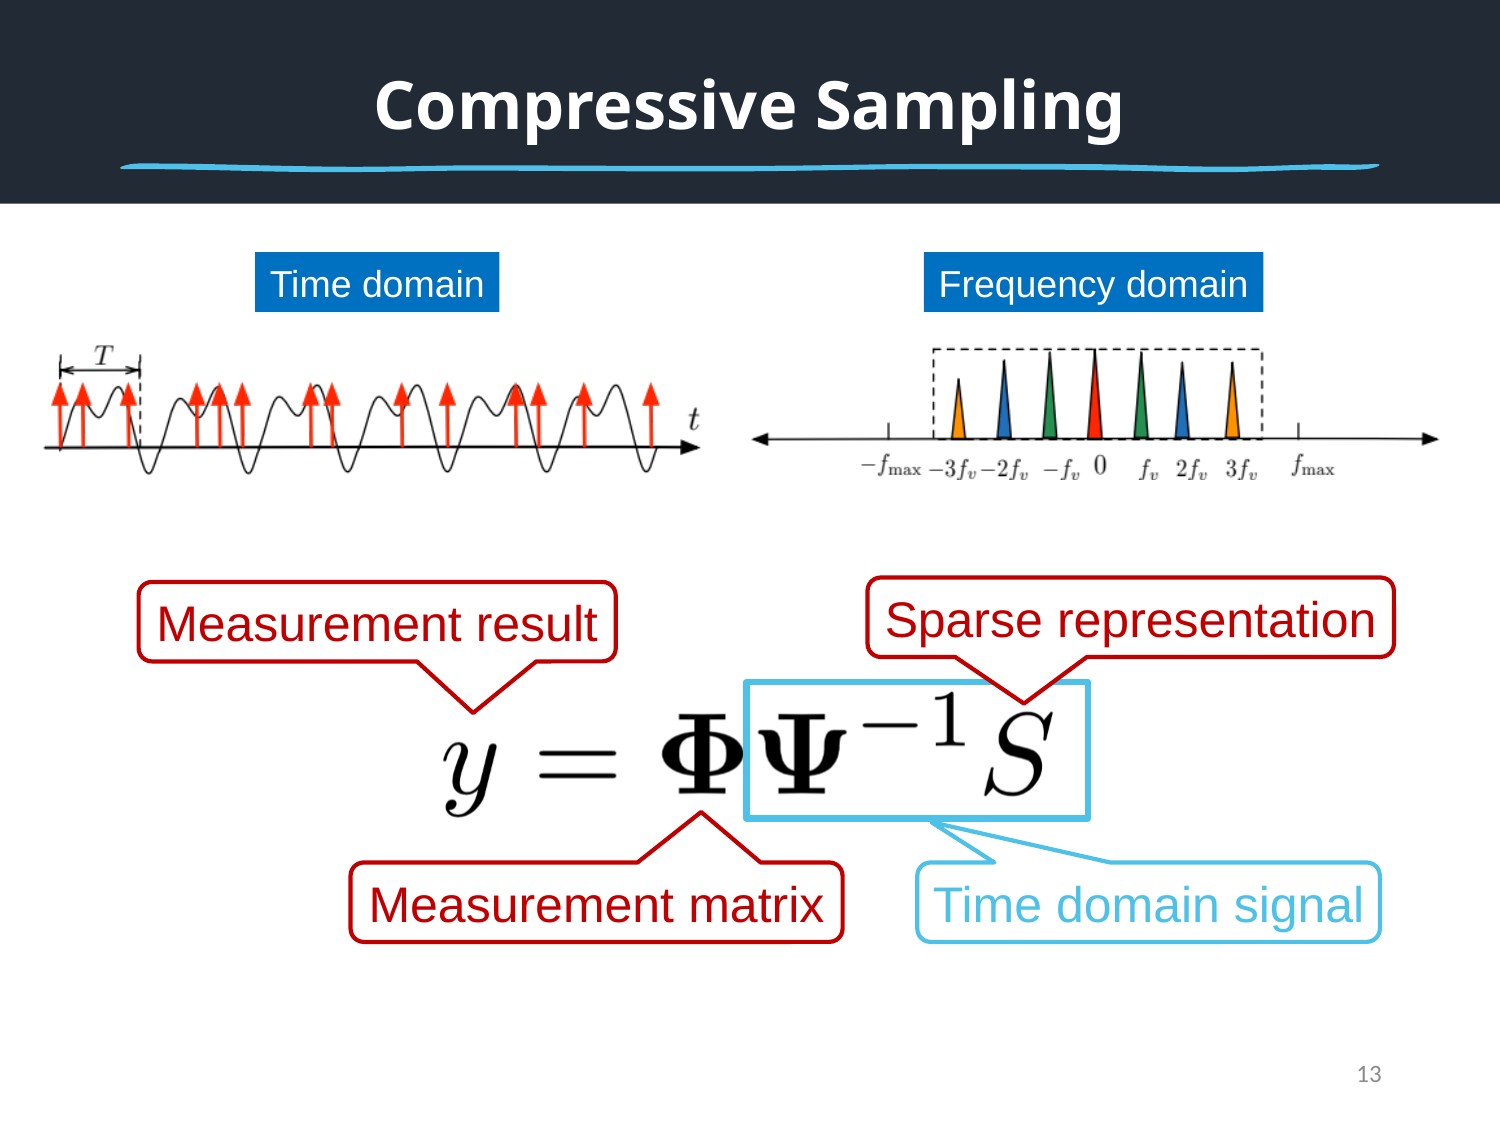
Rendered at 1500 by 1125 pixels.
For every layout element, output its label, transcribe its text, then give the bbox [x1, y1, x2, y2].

text_box Sparse representation [865, 575, 1397, 672]
title Compressive Sampling [120, 41, 1380, 165]
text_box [41, 345, 1459, 481]
text_box [0, 0, 1500, 206]
text_box Measurement matrix [348, 847, 845, 945]
picture [430, 678, 1070, 841]
text_box Time domain signal [915, 847, 1382, 945]
text_box [1078, 680, 1090, 821]
slide_number 13 [1059, 1042, 1397, 1103]
text_box Measurement result [136, 579, 618, 675]
text_box Time domain [255, 252, 500, 312]
text_box Frequency domain [923, 252, 1264, 312]
text_box [120, 163, 1380, 173]
